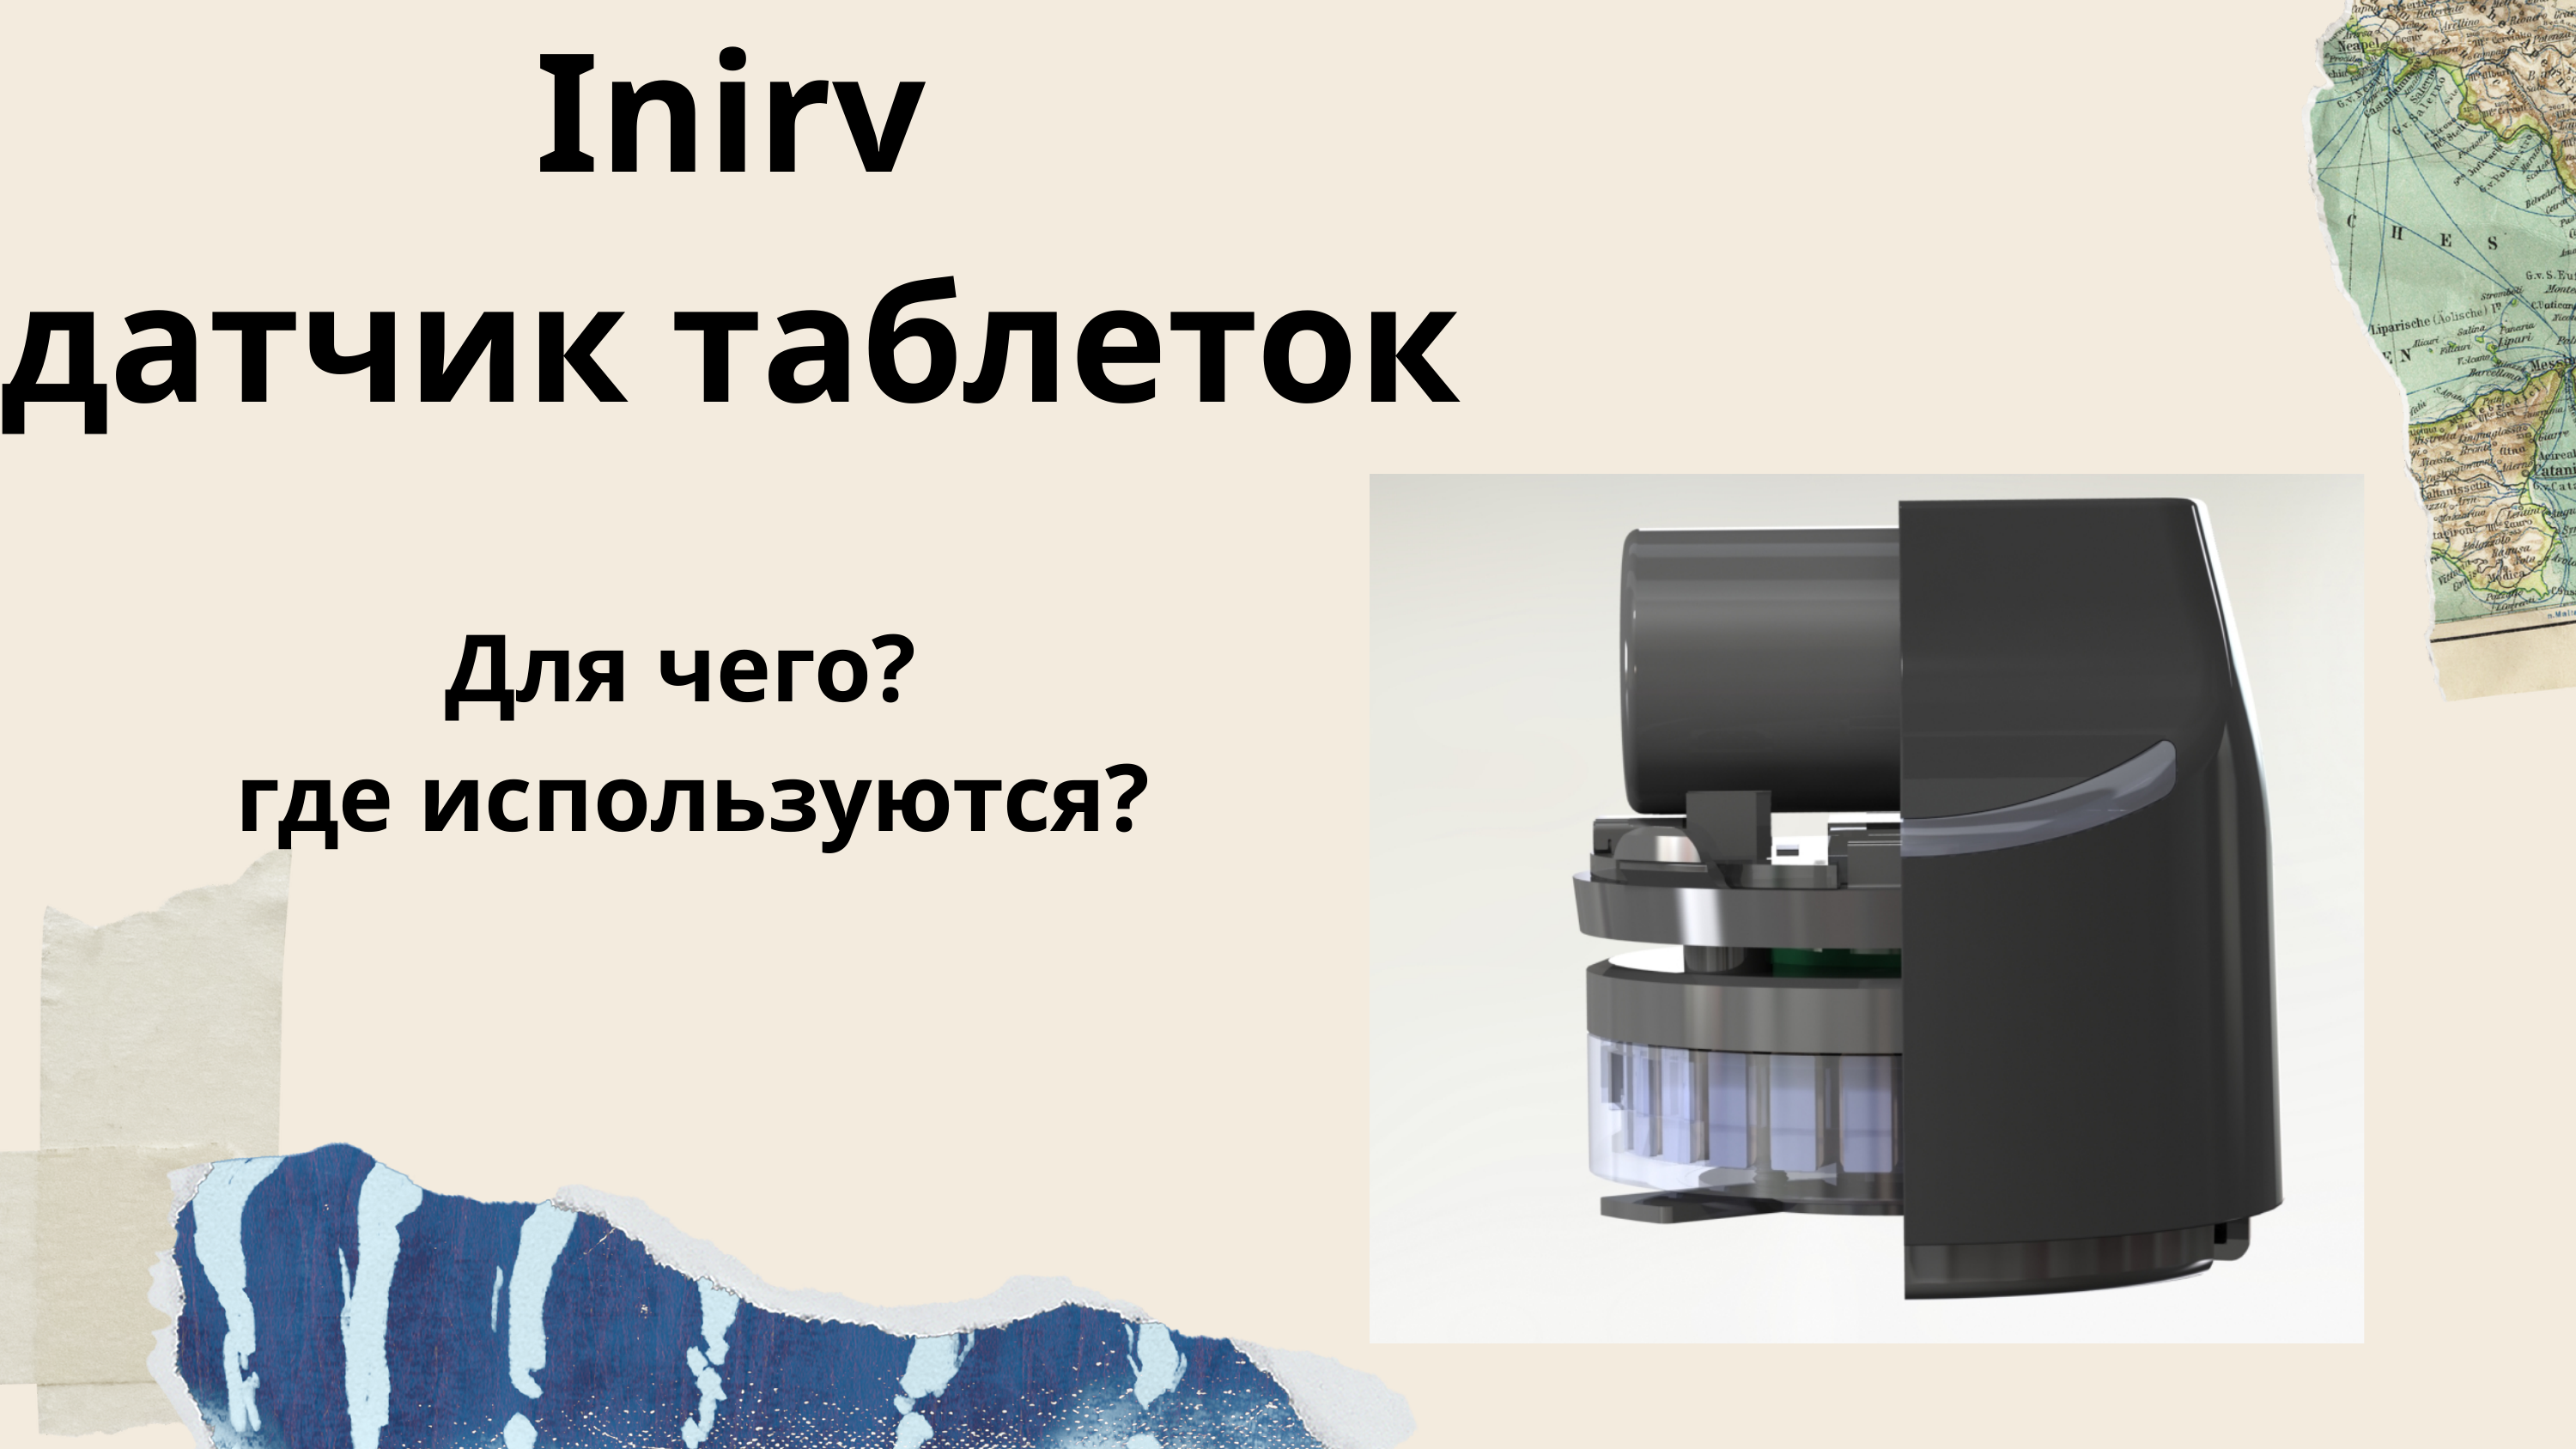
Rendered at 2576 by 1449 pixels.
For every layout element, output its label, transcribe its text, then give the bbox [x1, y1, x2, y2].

text_box [2301, 0, 2576, 703]
text_box [0, 845, 372, 1440]
text_box [1370, 474, 2365, 1343]
text_box Для чего? где используются? [233, 590, 1154, 851]
text_box Inirv датчик таблеток [0, 0, 1462, 435]
text_box [144, 1142, 1419, 1449]
